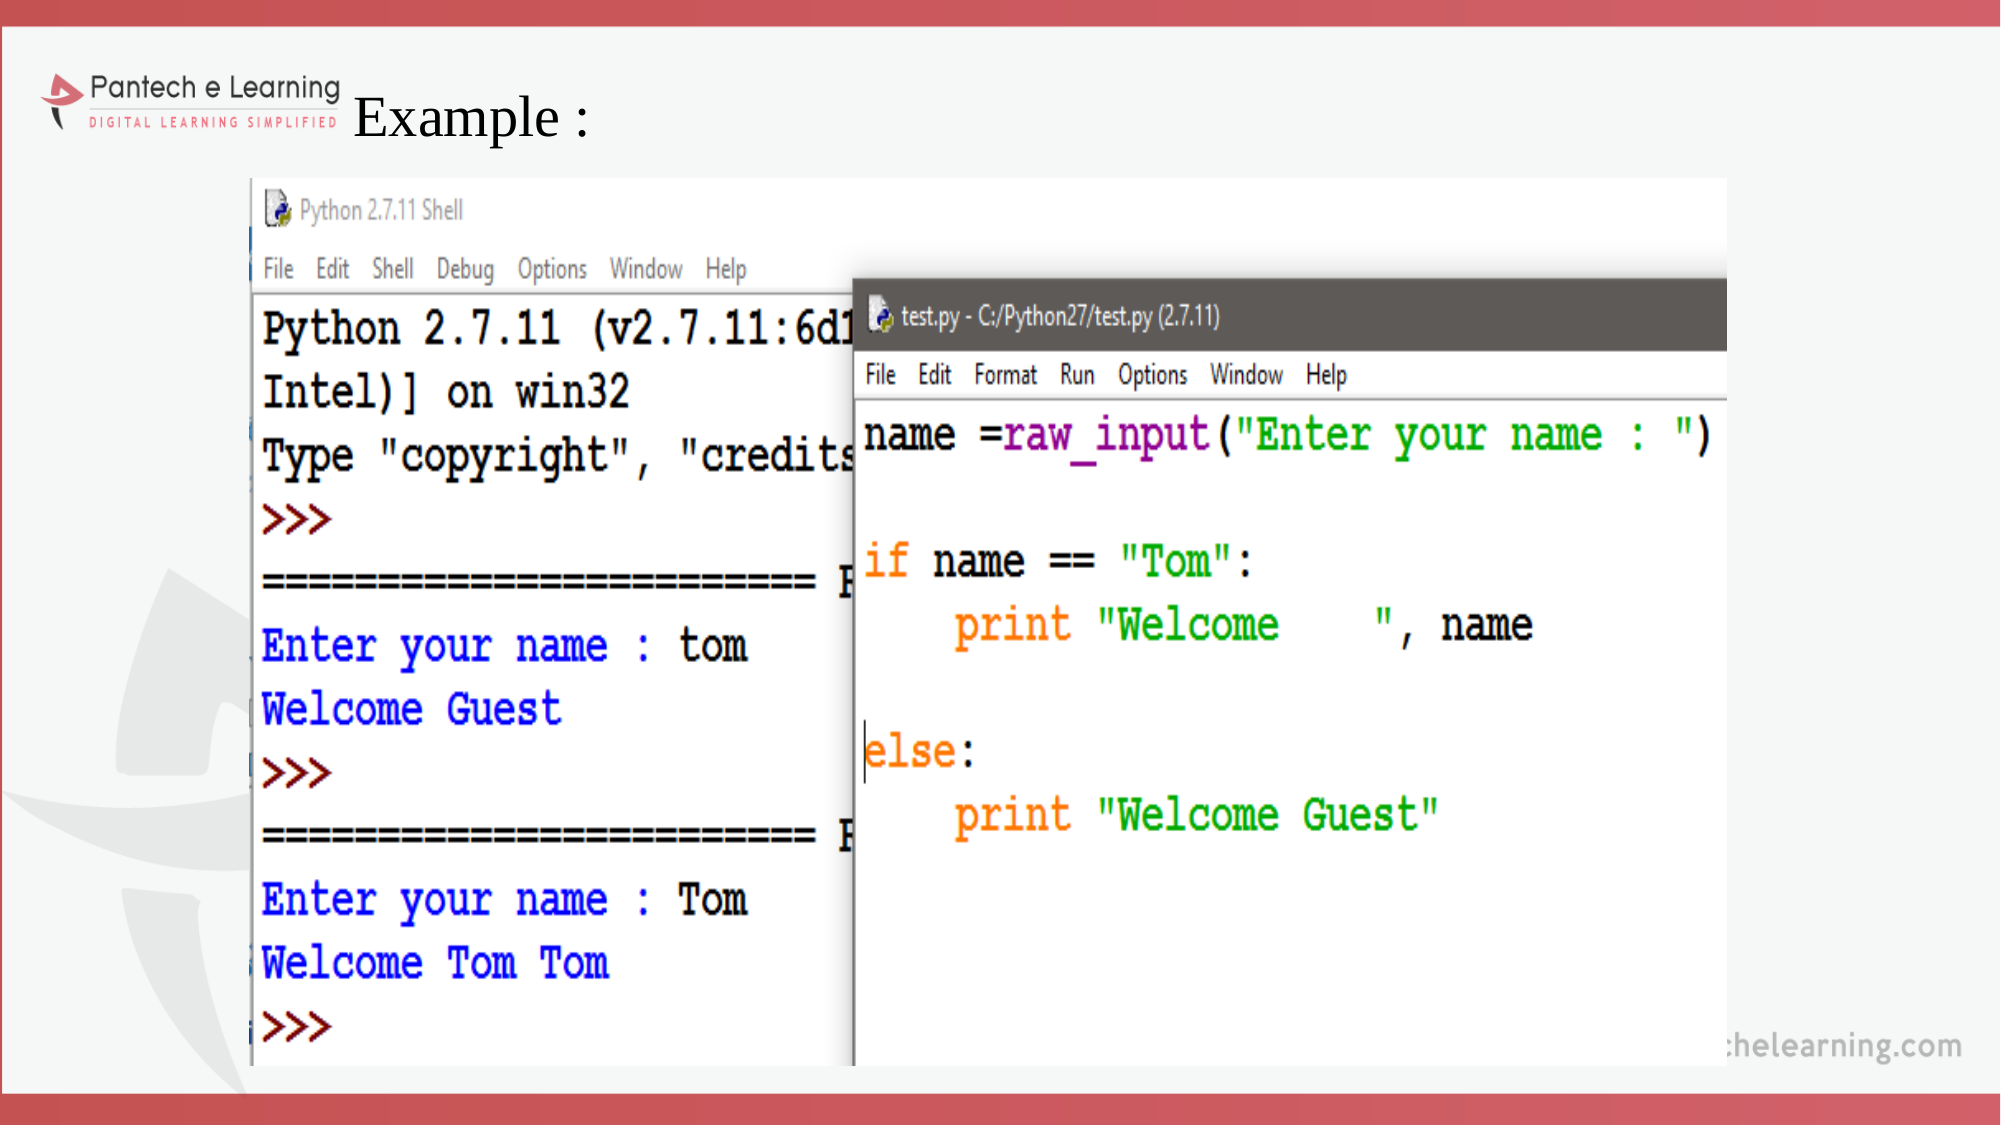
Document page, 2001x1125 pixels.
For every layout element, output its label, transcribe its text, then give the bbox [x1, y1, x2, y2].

picture [0, 0, 2001, 1125]
text_box Example : [338, 70, 1637, 156]
